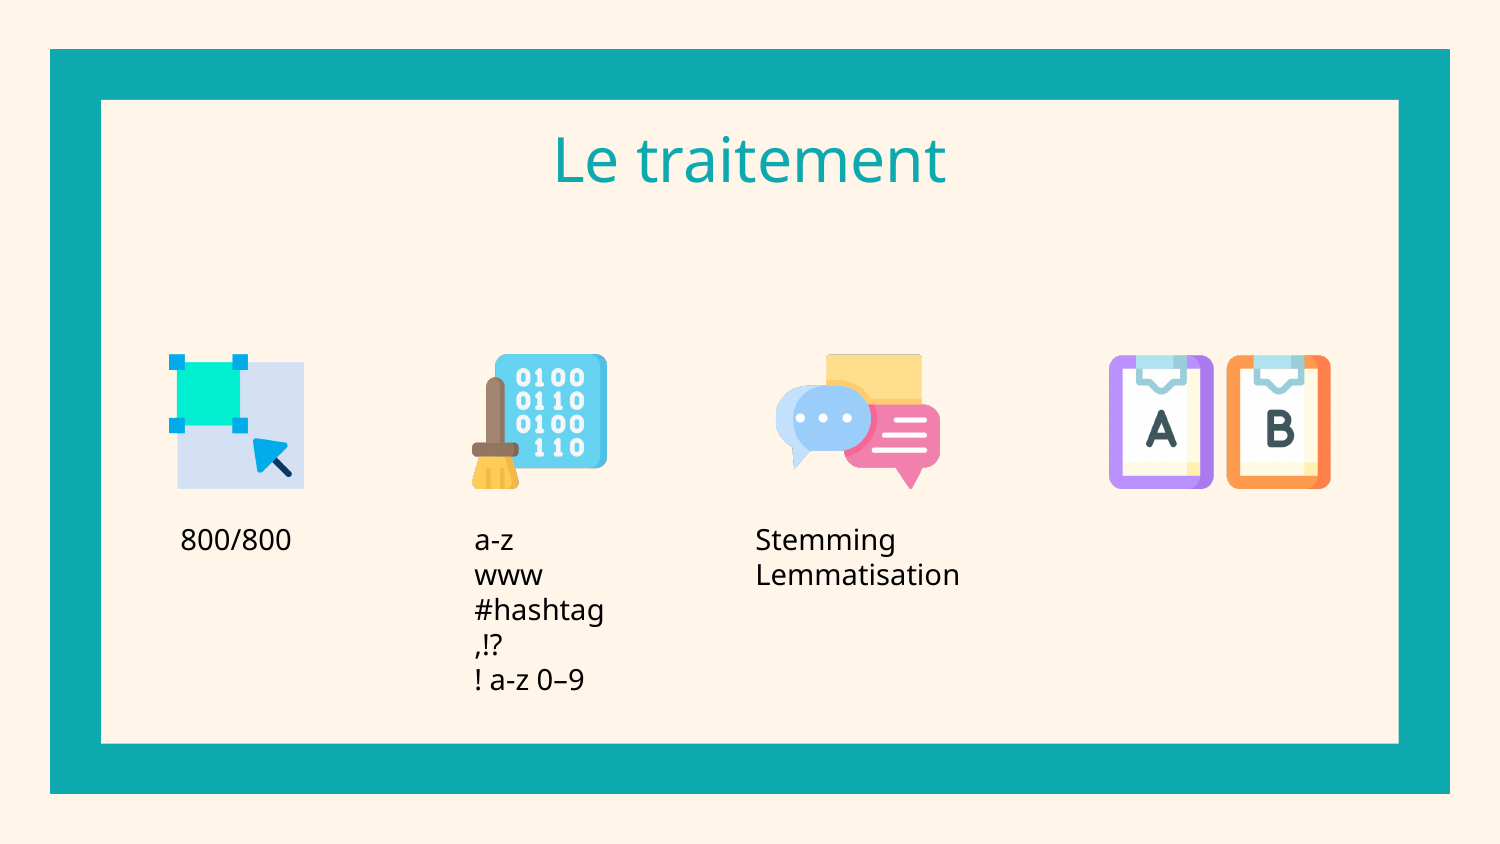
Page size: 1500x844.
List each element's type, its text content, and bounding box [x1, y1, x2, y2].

picture [1108, 354, 1331, 490]
text_box Stemming Lemmatisation [740, 513, 976, 599]
title Le traitement [180, 105, 1320, 190]
picture [168, 354, 304, 490]
picture [775, 354, 941, 490]
picture [472, 354, 607, 490]
text_box 800/800 [165, 513, 307, 564]
text_box a-z www #hashtag ,!? ! a-z 0–9 [459, 513, 620, 704]
